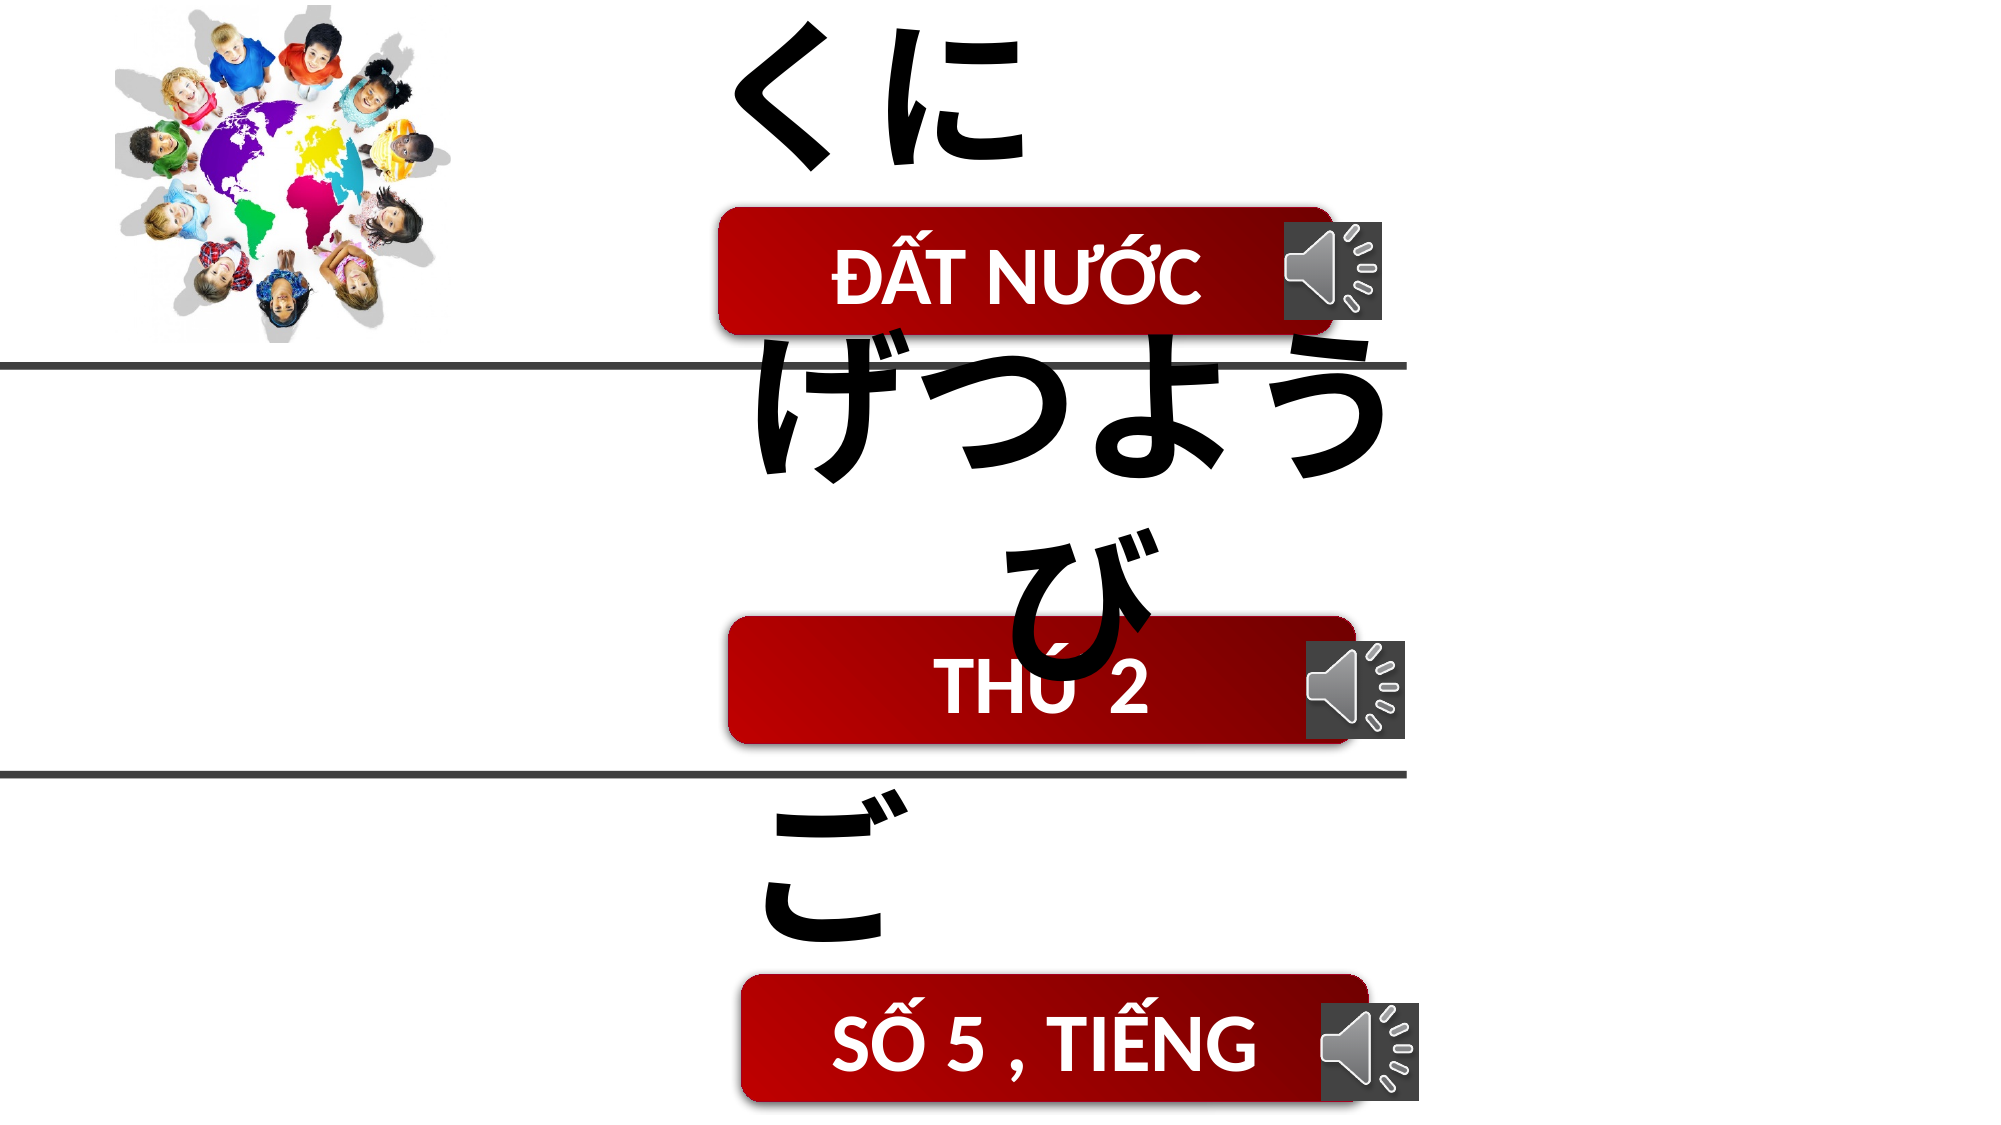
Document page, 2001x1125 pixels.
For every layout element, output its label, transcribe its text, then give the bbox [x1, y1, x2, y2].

text_box くに [500, 46, 1243, 138]
text_box ご [250, 798, 1406, 937]
picture [1283, 220, 1384, 321]
picture [1305, 640, 1406, 741]
picture [115, 5, 451, 343]
text_box [0, 362, 1407, 370]
text_box THỨ 2 [728, 616, 1356, 744]
text_box げつようび [677, 432, 1481, 571]
text_box ĐẤT NƯỚC [718, 207, 1332, 335]
text_box SỐ 5 , TIẾNG [741, 974, 1369, 1102]
picture [1319, 1001, 1420, 1102]
text_box [0, 770, 1407, 779]
